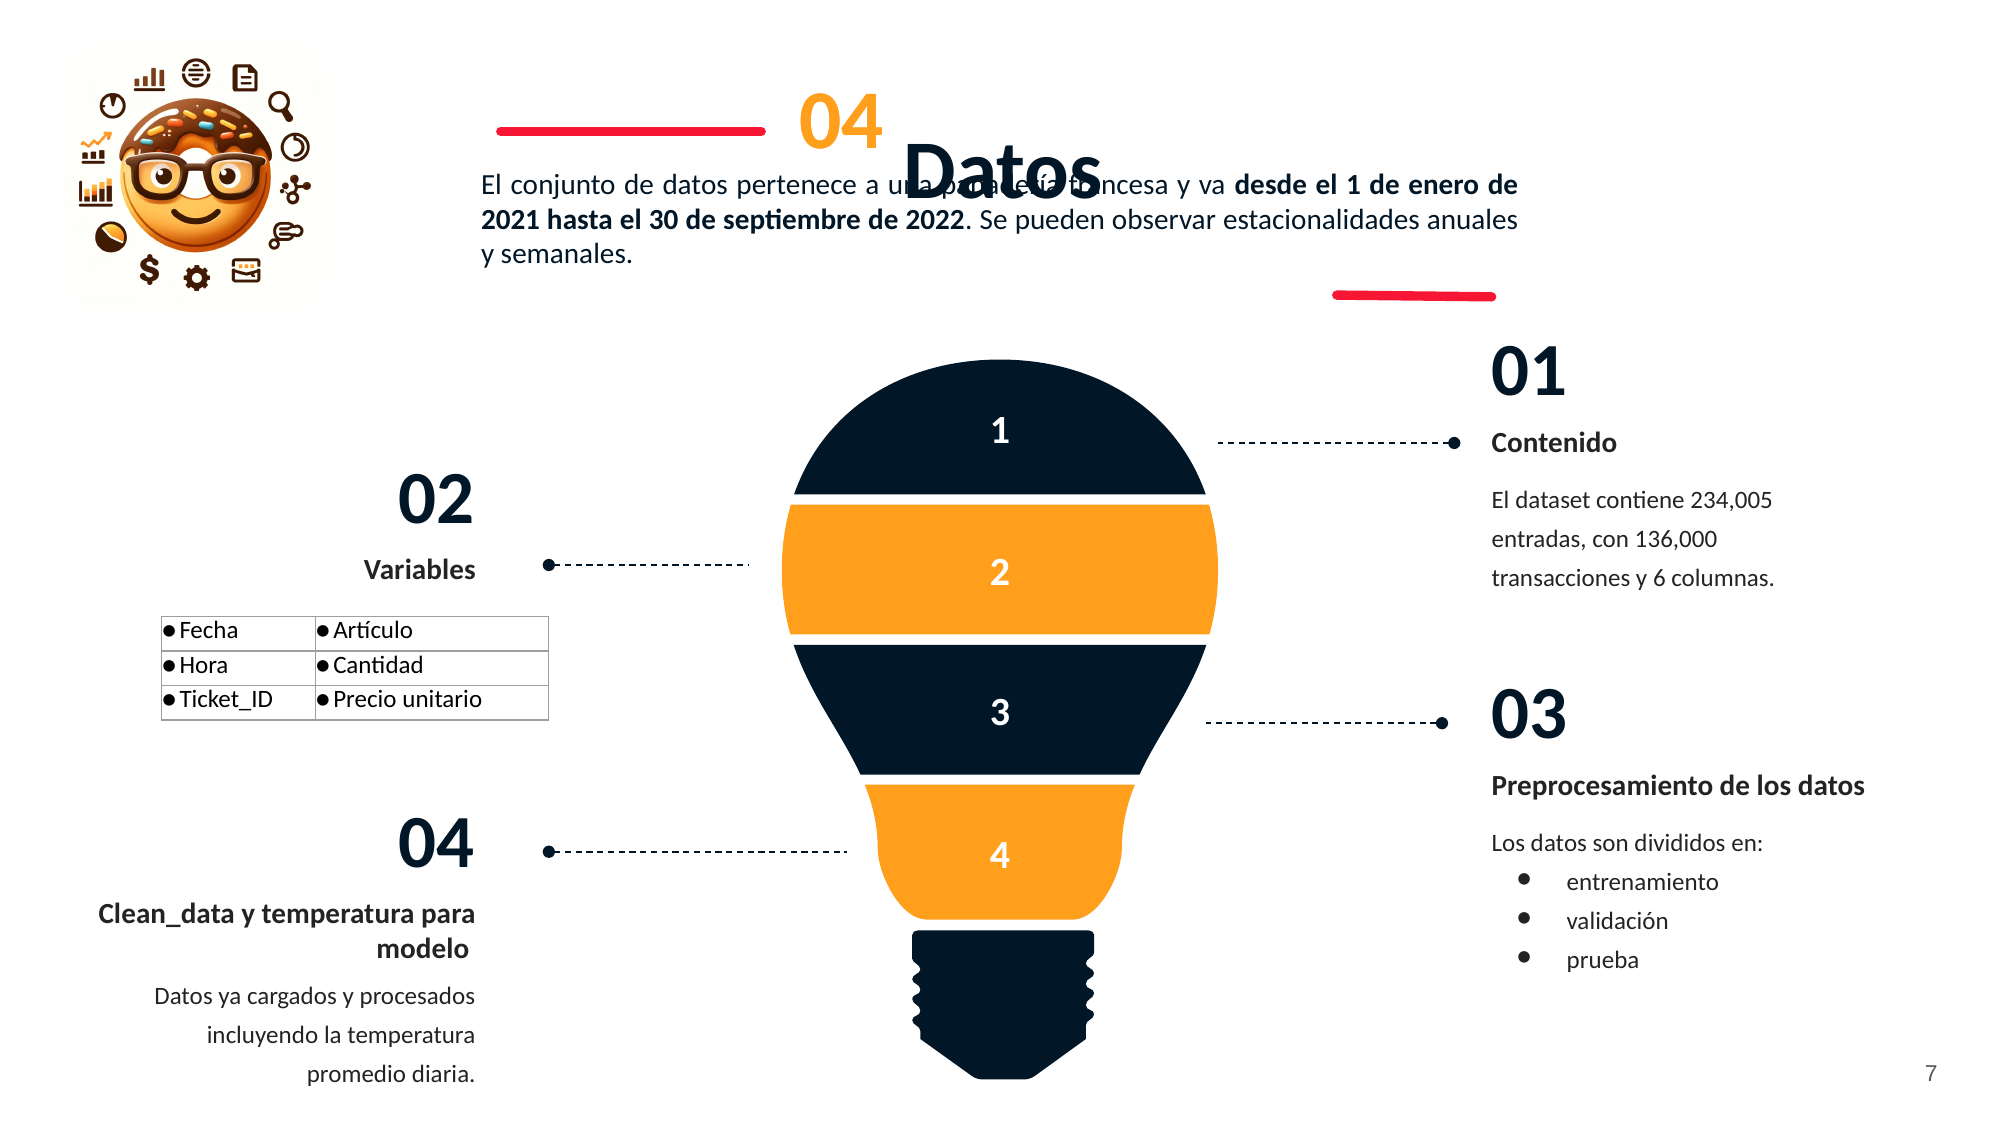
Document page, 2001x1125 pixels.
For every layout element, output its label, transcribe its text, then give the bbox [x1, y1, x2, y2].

text_box Datos ya cargados y procesados incluyendo la temperatura promedio diaria. [130, 972, 476, 1095]
text_box 04 [399, 784, 476, 886]
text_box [1336, 294, 1492, 298]
text_box 1 [794, 359, 1206, 495]
text_box [912, 930, 1095, 1080]
text_box 02 [399, 440, 476, 543]
text_box Contenido [1491, 415, 1838, 466]
table_header Fecha [162, 617, 315, 650]
picture [60, 42, 330, 313]
text_box Variables [130, 543, 476, 593]
text_box 4 [864, 784, 1135, 920]
text_box El conjunto de datos pertenece a una panadería francesa y va desde el 1 de enero de 2021 hasta el 30 de septiembre de 2022. Se pueden observar estacionalidades anuales y semanales. [465, 157, 1534, 288]
table_header Artículo [316, 617, 548, 650]
text_box El dataset contiene 234,005 entradas, con 136,000 transacciones y 6 columnas. [1491, 467, 1838, 600]
table_cell Cantidad [316, 652, 548, 685]
table_cell Hora [162, 652, 315, 685]
table_cell Precio unitario [316, 686, 548, 719]
text_box Los datos son divididos en: entrenamiento validación prueba [1491, 810, 1838, 981]
text_box 04 [781, 57, 902, 157]
text_box Datos [334, 57, 781, 223]
text_box 2 [781, 504, 1219, 635]
text_box Datos [902, 57, 1879, 223]
text_box Preprocesamiento de los datos [1491, 758, 1879, 809]
text_box 3 [793, 644, 1207, 775]
table_cell Ticket_ID [162, 686, 315, 719]
text_box 01 [1491, 313, 1569, 415]
text_box Clean_data y temperatura para modelo [39, 886, 476, 972]
text_box 03 [1491, 656, 1569, 758]
